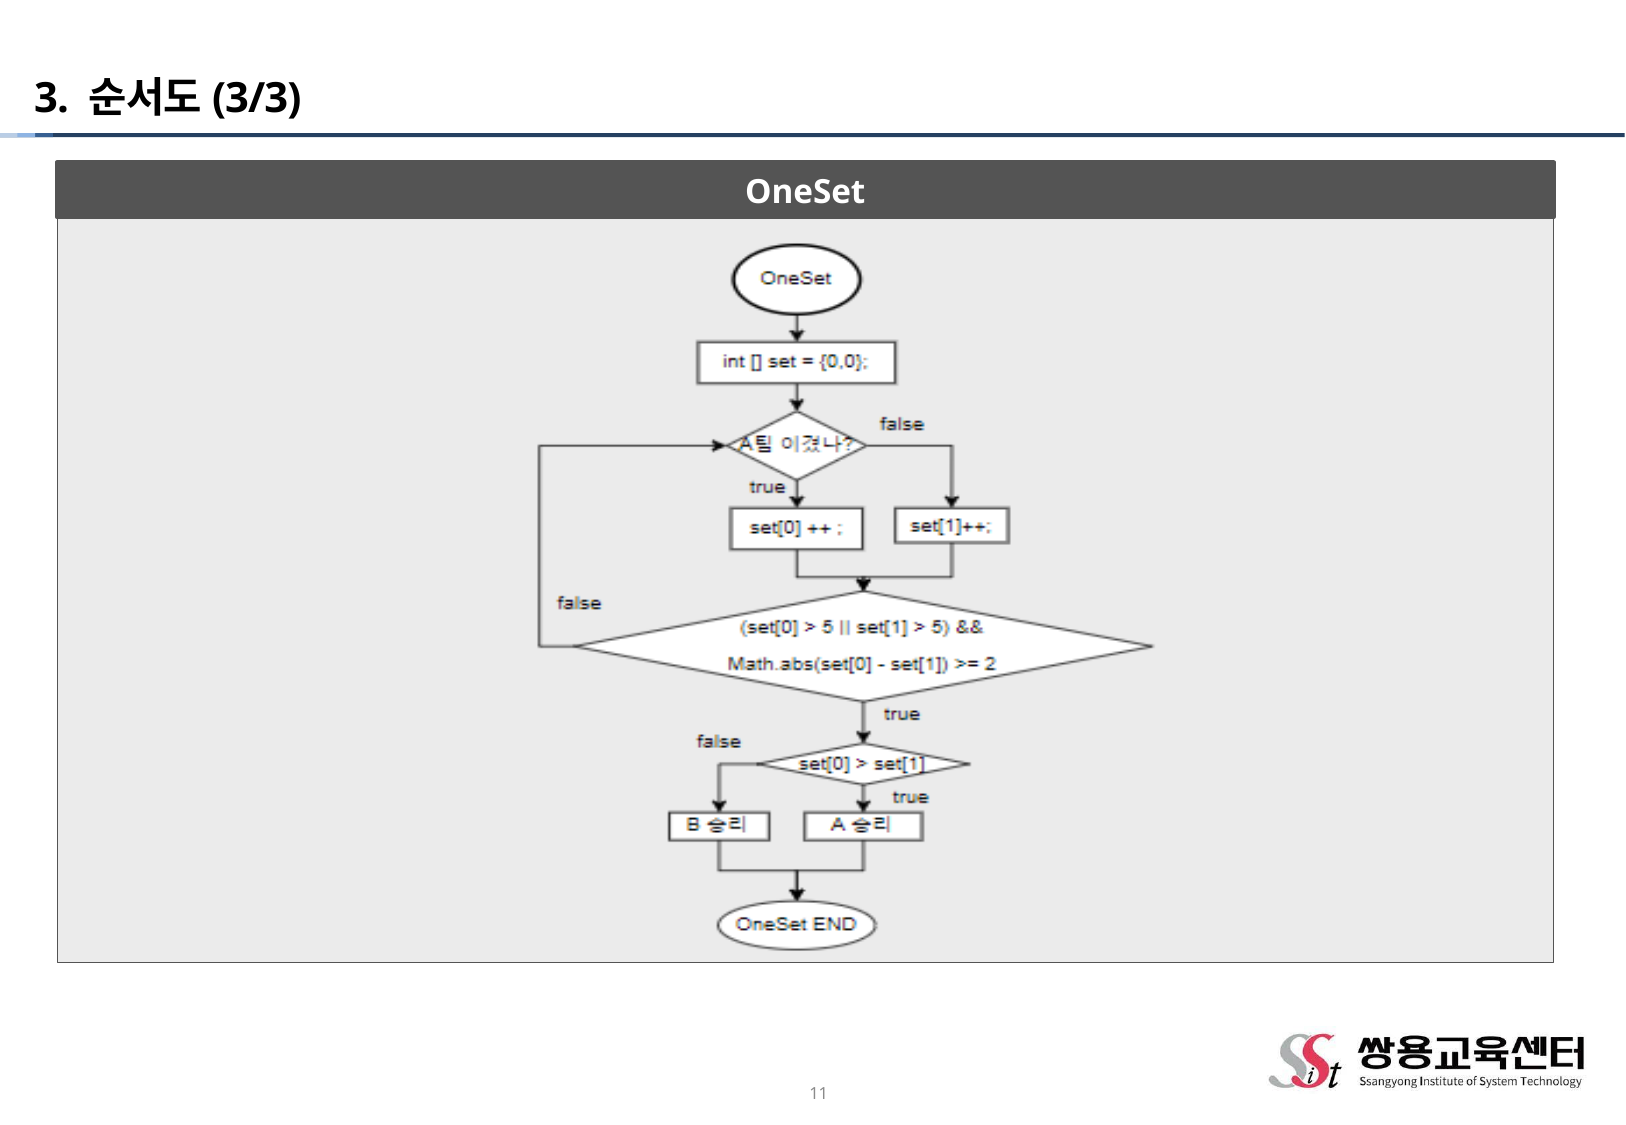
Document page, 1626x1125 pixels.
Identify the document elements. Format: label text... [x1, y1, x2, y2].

picture [1261, 1026, 1594, 1094]
picture [484, 229, 1211, 955]
title 3. 순서도(3/3) [19, 15, 1546, 129]
text_box [55, 219, 1556, 965]
text_box OneSet [55, 160, 1556, 219]
